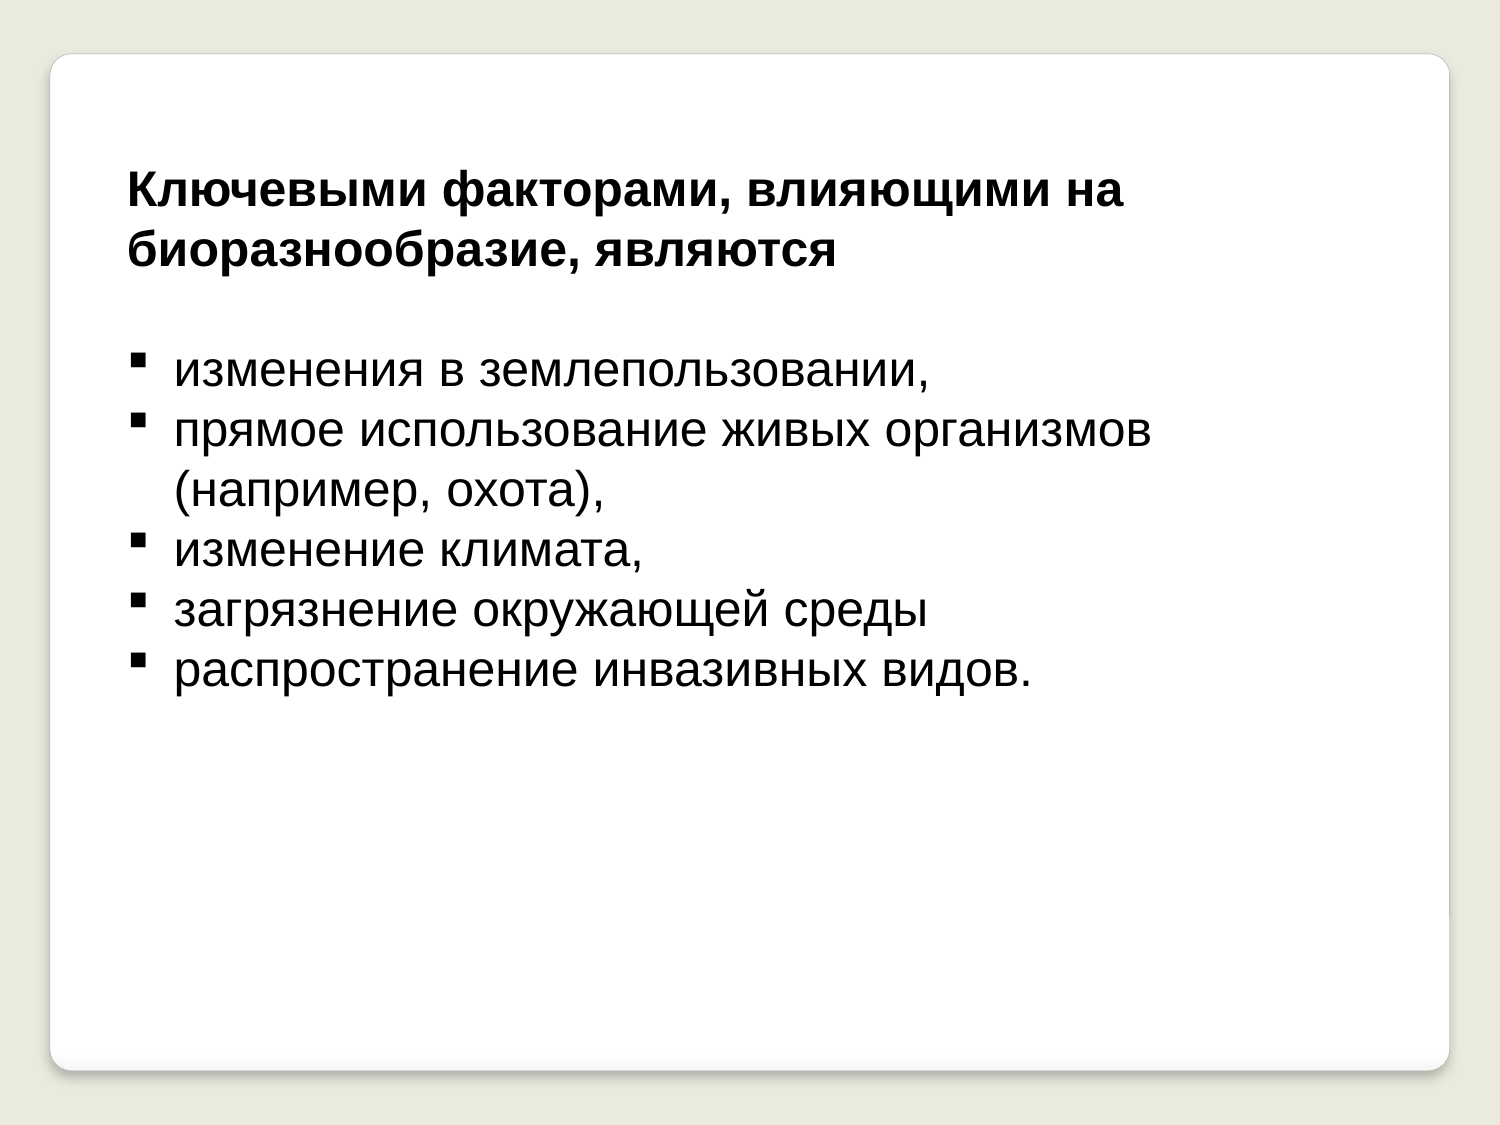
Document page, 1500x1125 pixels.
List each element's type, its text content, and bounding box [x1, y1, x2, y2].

text_box Ключевыми факторами, влияющими на биоразнообразие, являются изменения в землепользовании, прямое использование живых организмов (например, охота), изменение климата, загрязнение окружающей среды распространение инвазивных видов. [112, 148, 1424, 884]
